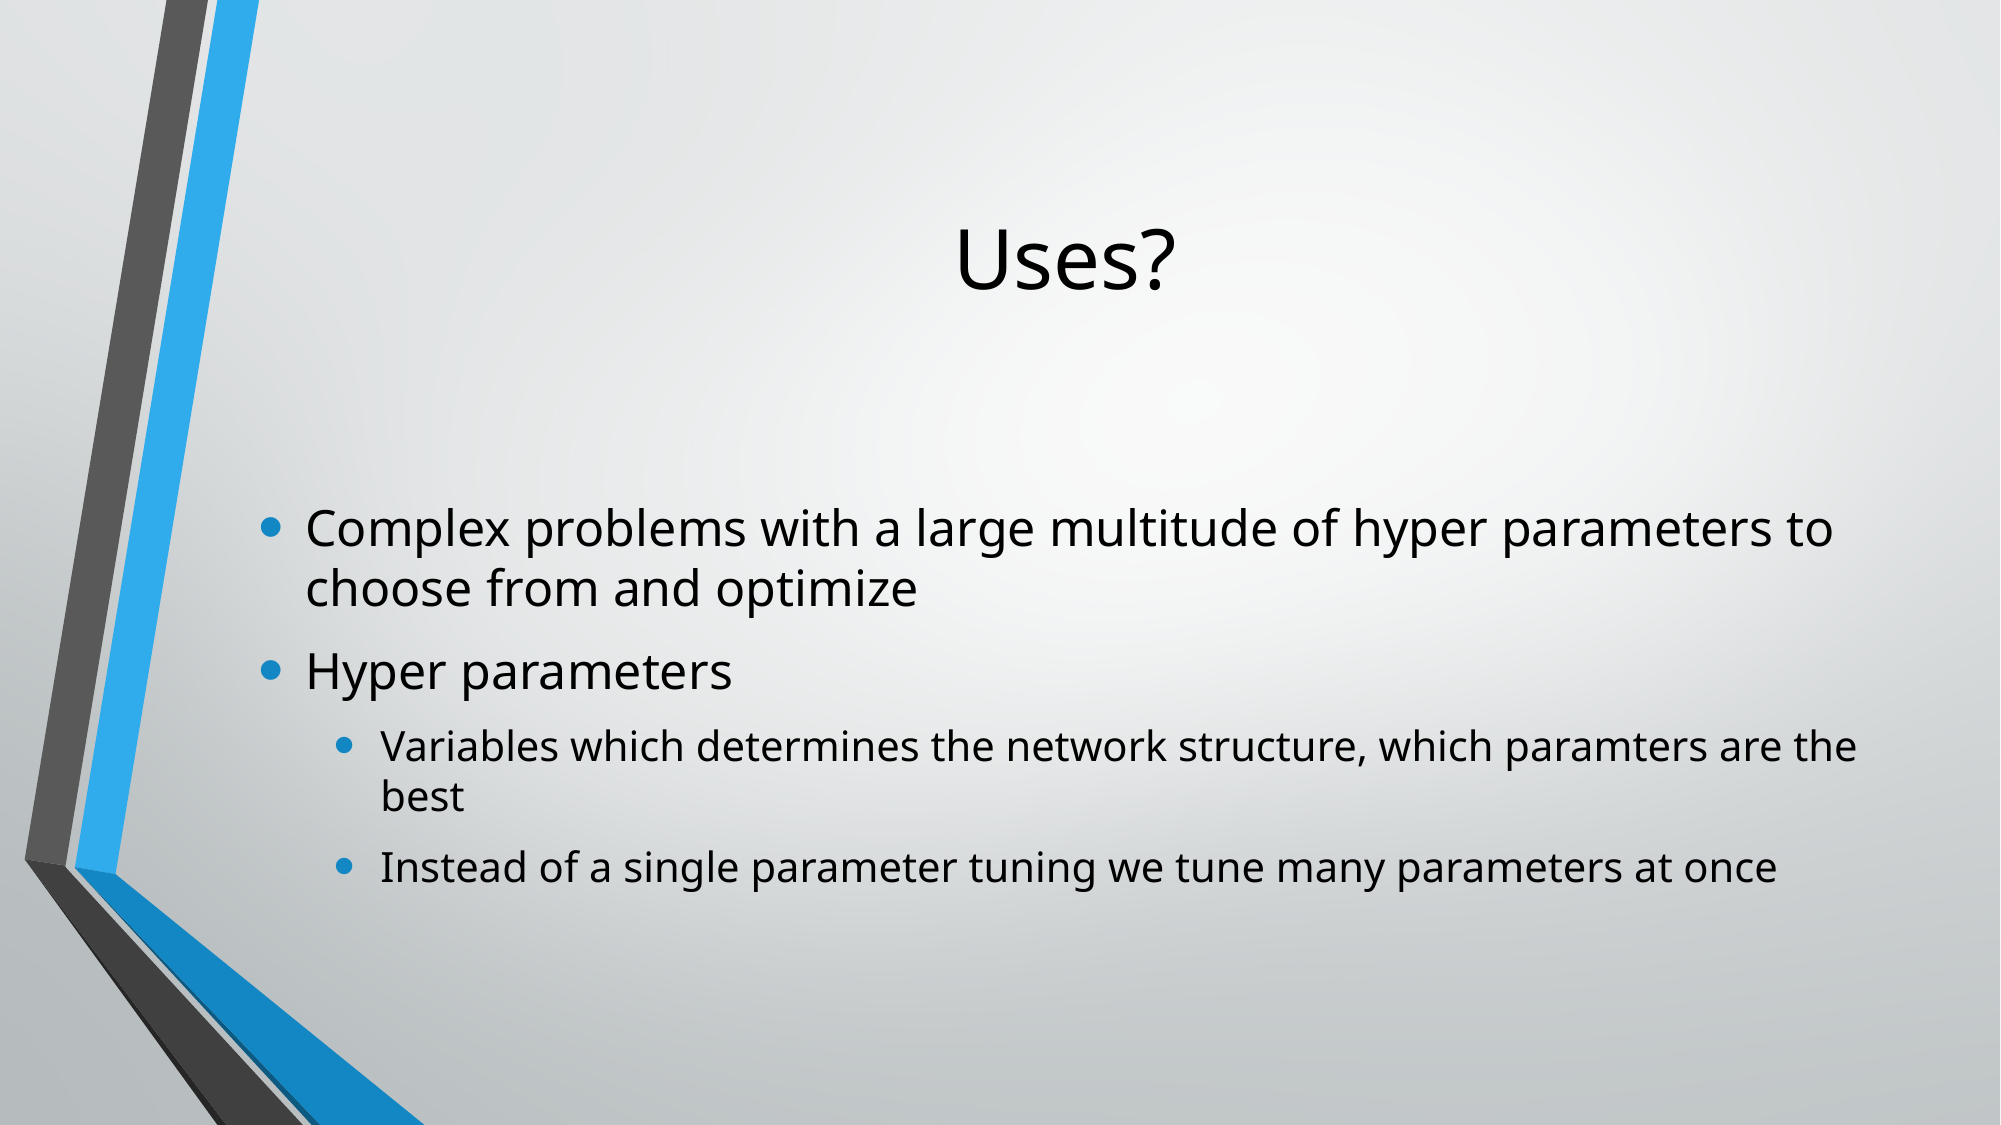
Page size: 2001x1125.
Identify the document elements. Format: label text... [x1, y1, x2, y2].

list Complex problems with a large multitude of hyper parameters to choose from and optimize Hyper parameters Variables which determines the network structure, which paramters are the best Instead of a single parameter tuning we tune many parameters at once [243, 437, 1887, 950]
title Uses? [243, 112, 1887, 400]
